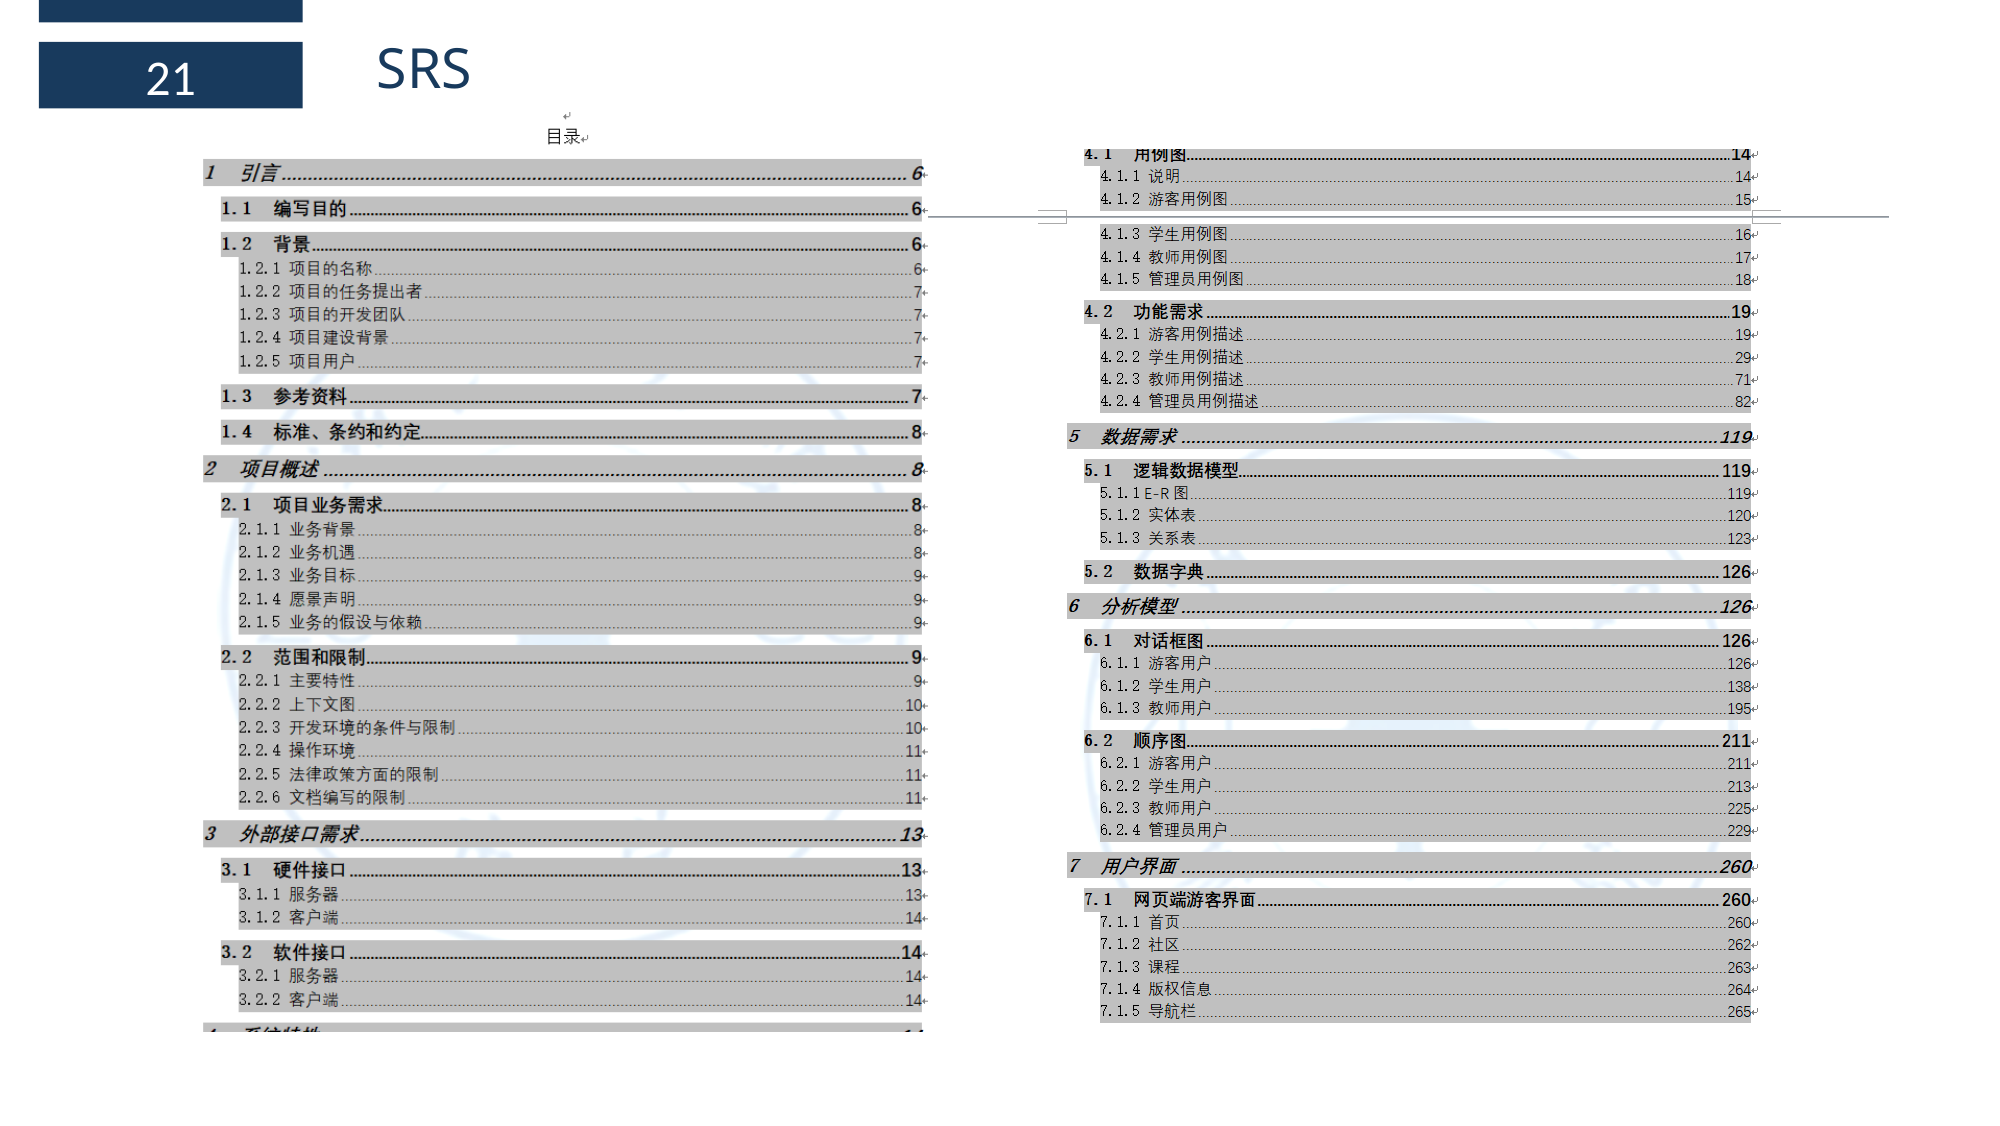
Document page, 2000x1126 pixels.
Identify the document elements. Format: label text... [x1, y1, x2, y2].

text_box SRS [361, 26, 1355, 108]
text_box [37, 0, 305, 24]
picture [54, 111, 1890, 1032]
text_box 21 [37, 40, 305, 111]
